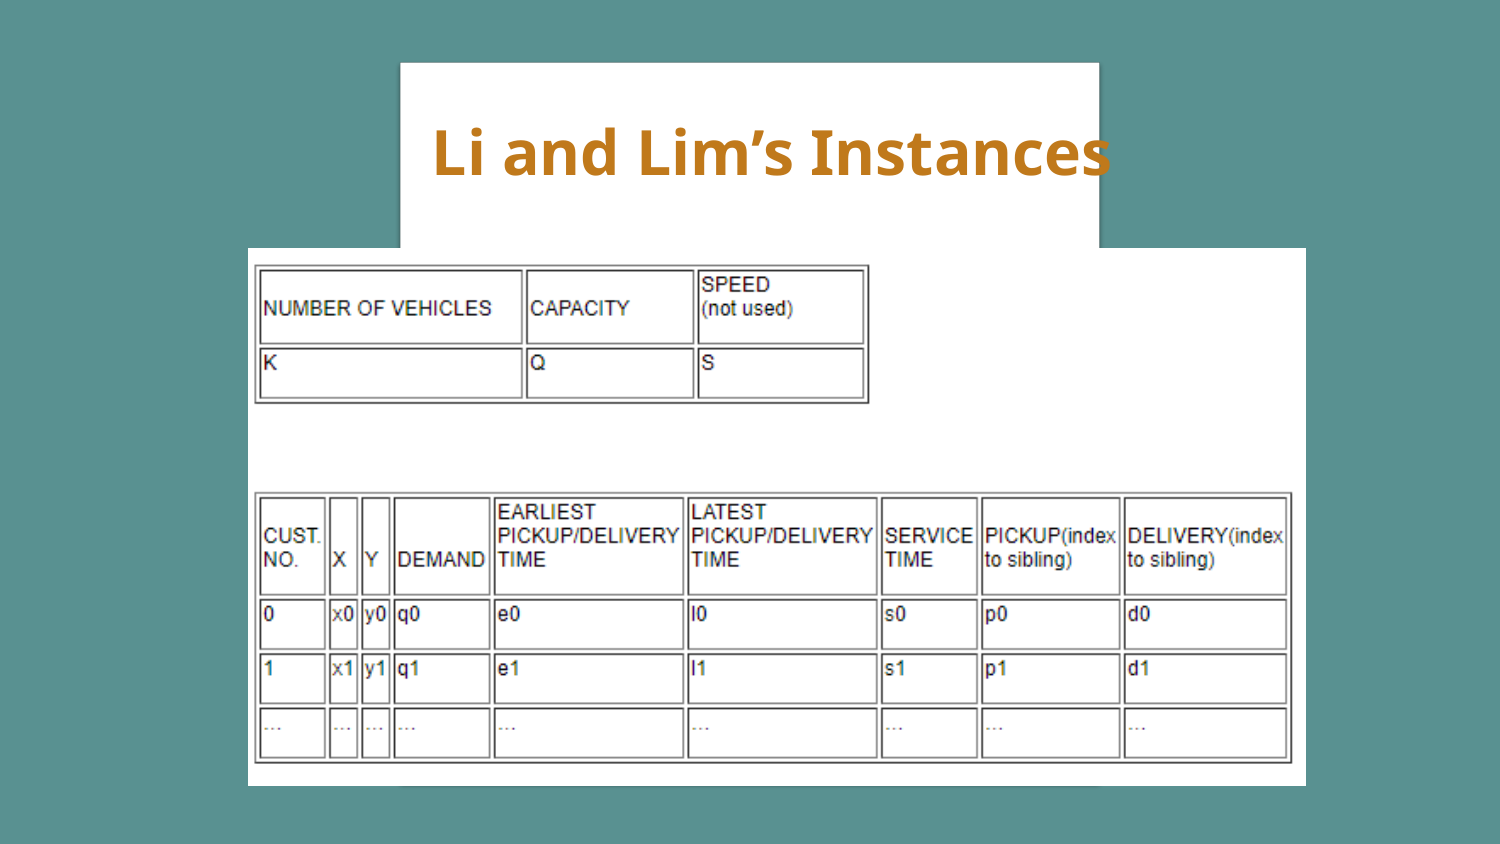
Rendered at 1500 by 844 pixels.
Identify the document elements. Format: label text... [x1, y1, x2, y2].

picture [248, 32, 1306, 812]
text_box Li and Lim’s Instances [1133, 78, 1137, 204]
